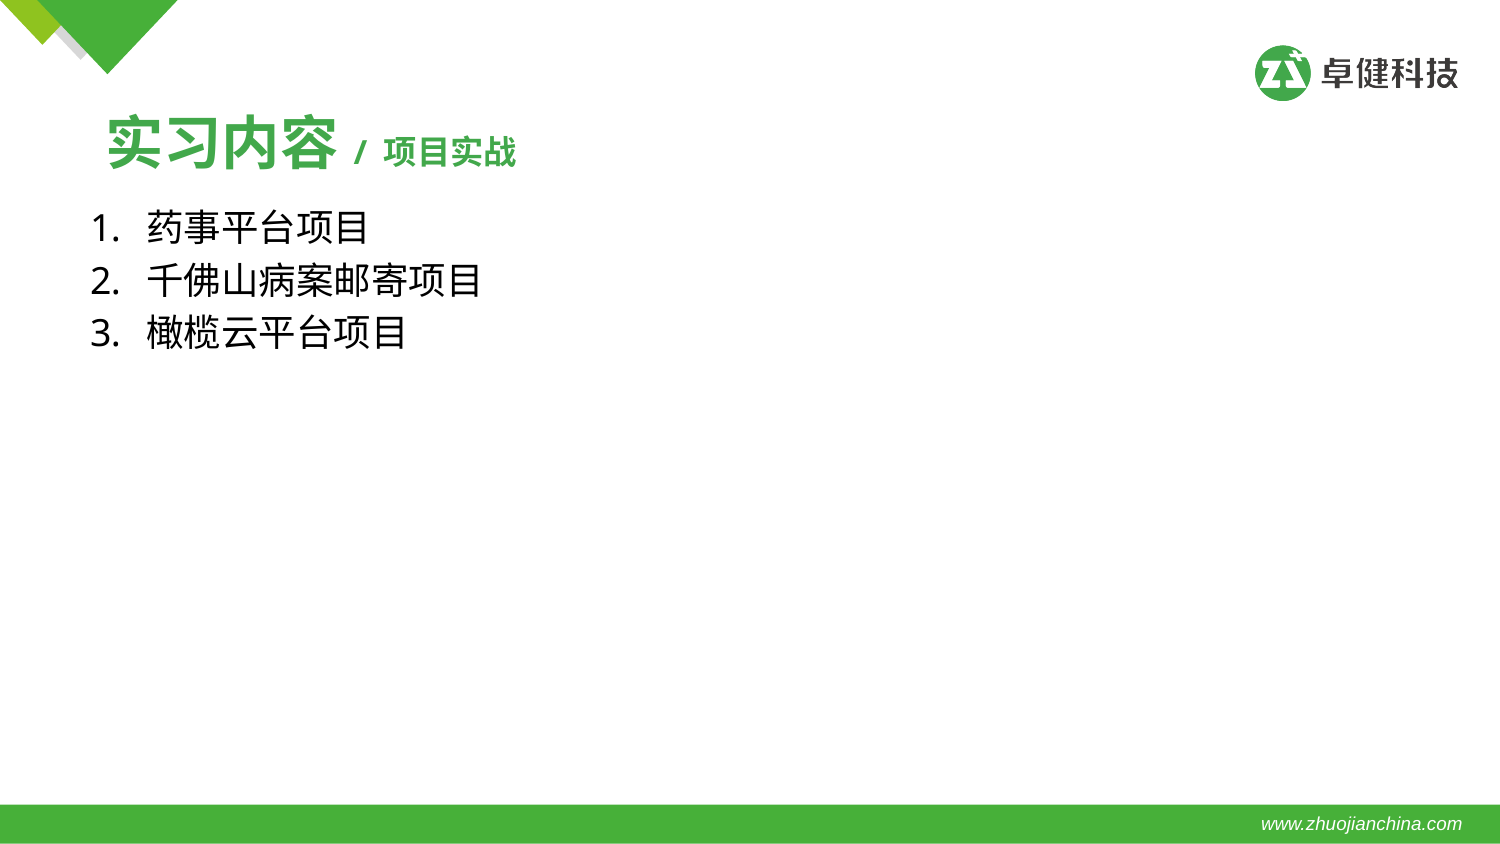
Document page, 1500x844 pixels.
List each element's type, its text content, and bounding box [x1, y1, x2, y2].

text_box 实习内容 / 项目实战 [90, 98, 798, 184]
list 药事平台项目 千佛山病案邮寄项目 橄榄云平台项目 [75, 196, 1425, 754]
picture [1255, 45, 1458, 101]
